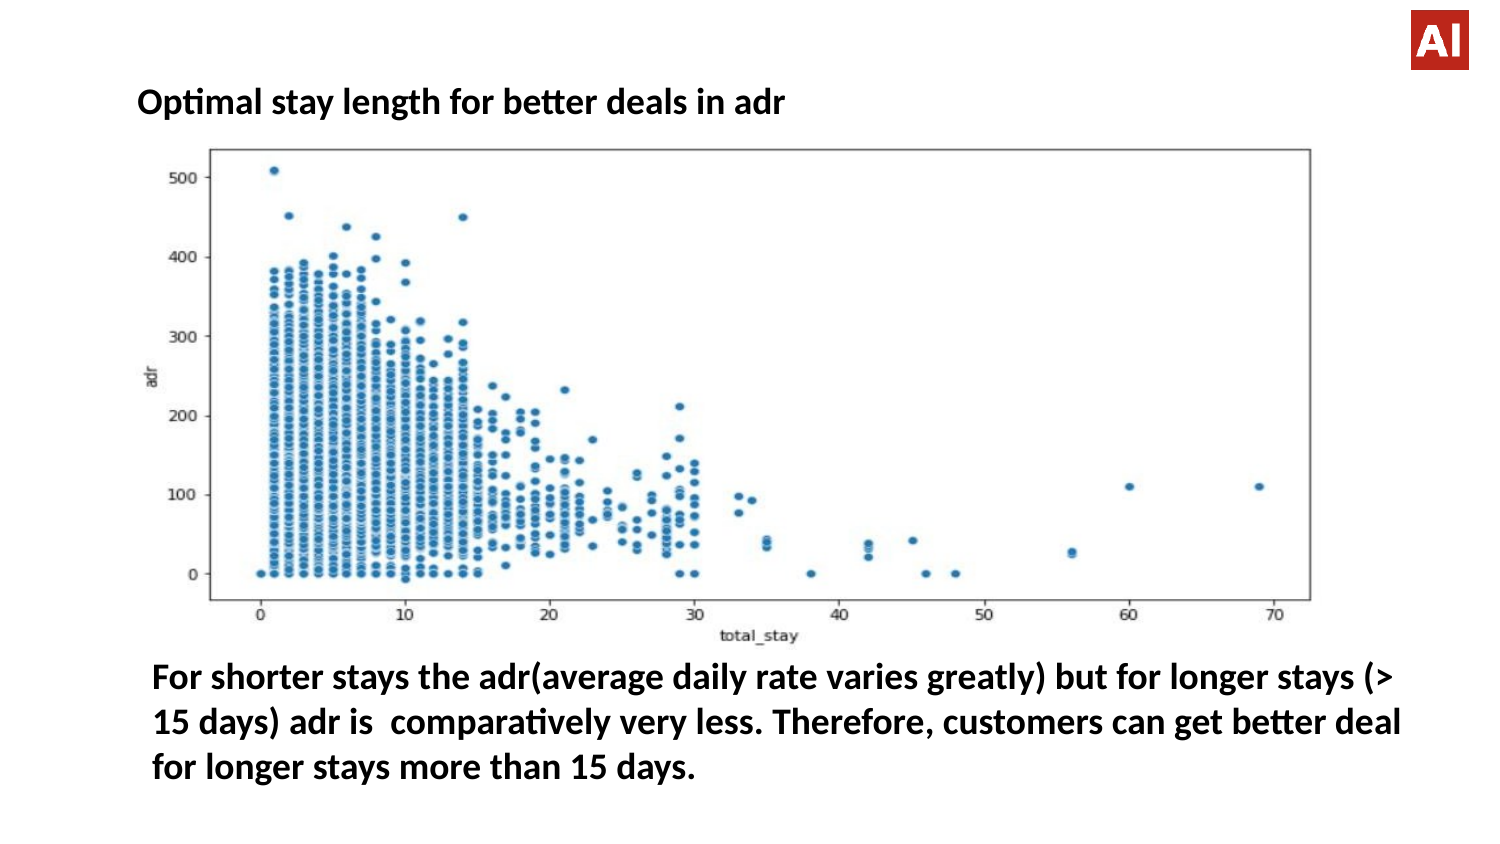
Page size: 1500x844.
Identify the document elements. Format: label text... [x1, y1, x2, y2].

picture [1411, 10, 1469, 70]
picture [135, 146, 1322, 650]
text_box For shorter stays the adr(average daily rate varies greatly) but for longer stays (> 15 days) adr is comparatively very less. Therefore, customers can get better deal for longer stays more than 15 days. [149, 649, 1413, 787]
text_box Optimal stay length for better deals in adr [135, 74, 1171, 122]
